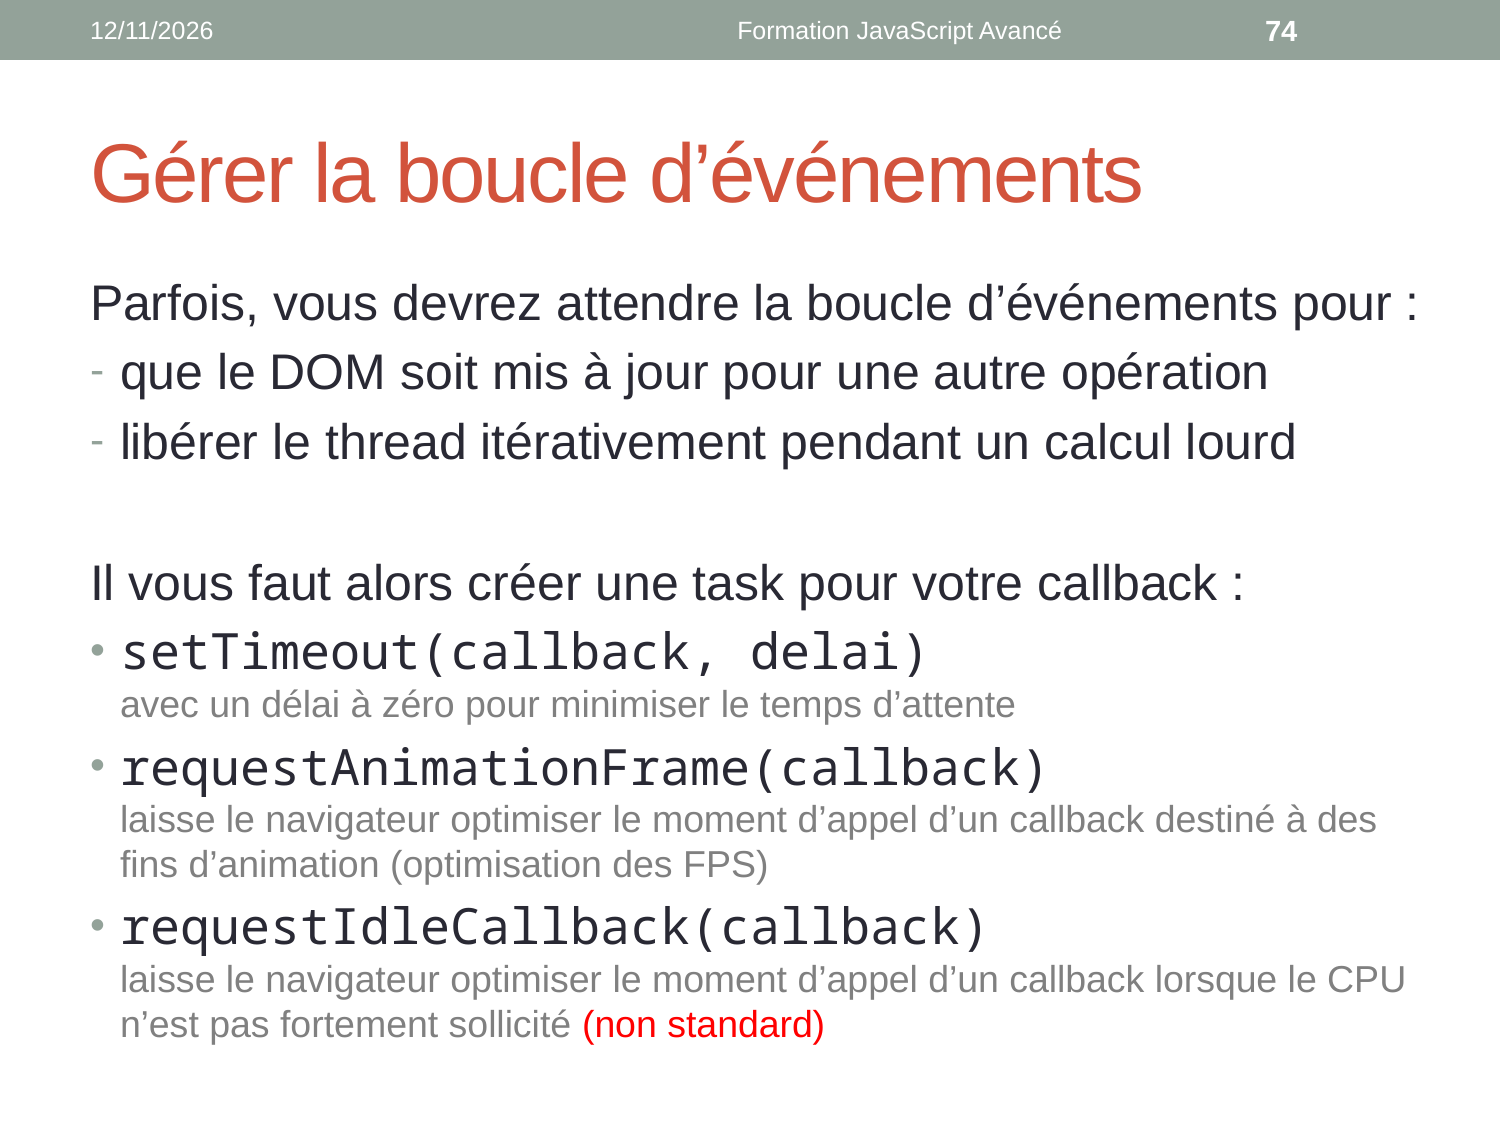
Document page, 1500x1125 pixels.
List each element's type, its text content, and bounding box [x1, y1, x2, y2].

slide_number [75, 3, 550, 57]
footer Formation JavaScript Avancé [562, 3, 1238, 57]
slide_number 74 [1250, 3, 1425, 57]
title Gérer la boucle d’événements [75, 87, 1425, 250]
list Parfois, vous devrez attendre la boucle d’événements pour : que le DOM soit mis à jour pour une autre opération libérer le thread itérativement pendant un calcul lourd Il vous faut alors créer une task pour votre callback : setTimeout(callback, delai) avec un délai à zéro pour minimiser le temps d’attente requestAnimationFrame(callback) laisse le navigateur optimiser le moment d’appel d’un callback destiné à des fins d’animation (optimisation des FPS) requestIdleCallback(callback) laisse le navigateur optimiser le moment d’appel d’un callback lorsque le CPU n’est pas fortement sollicité (non standard) [75, 262, 1447, 1094]
